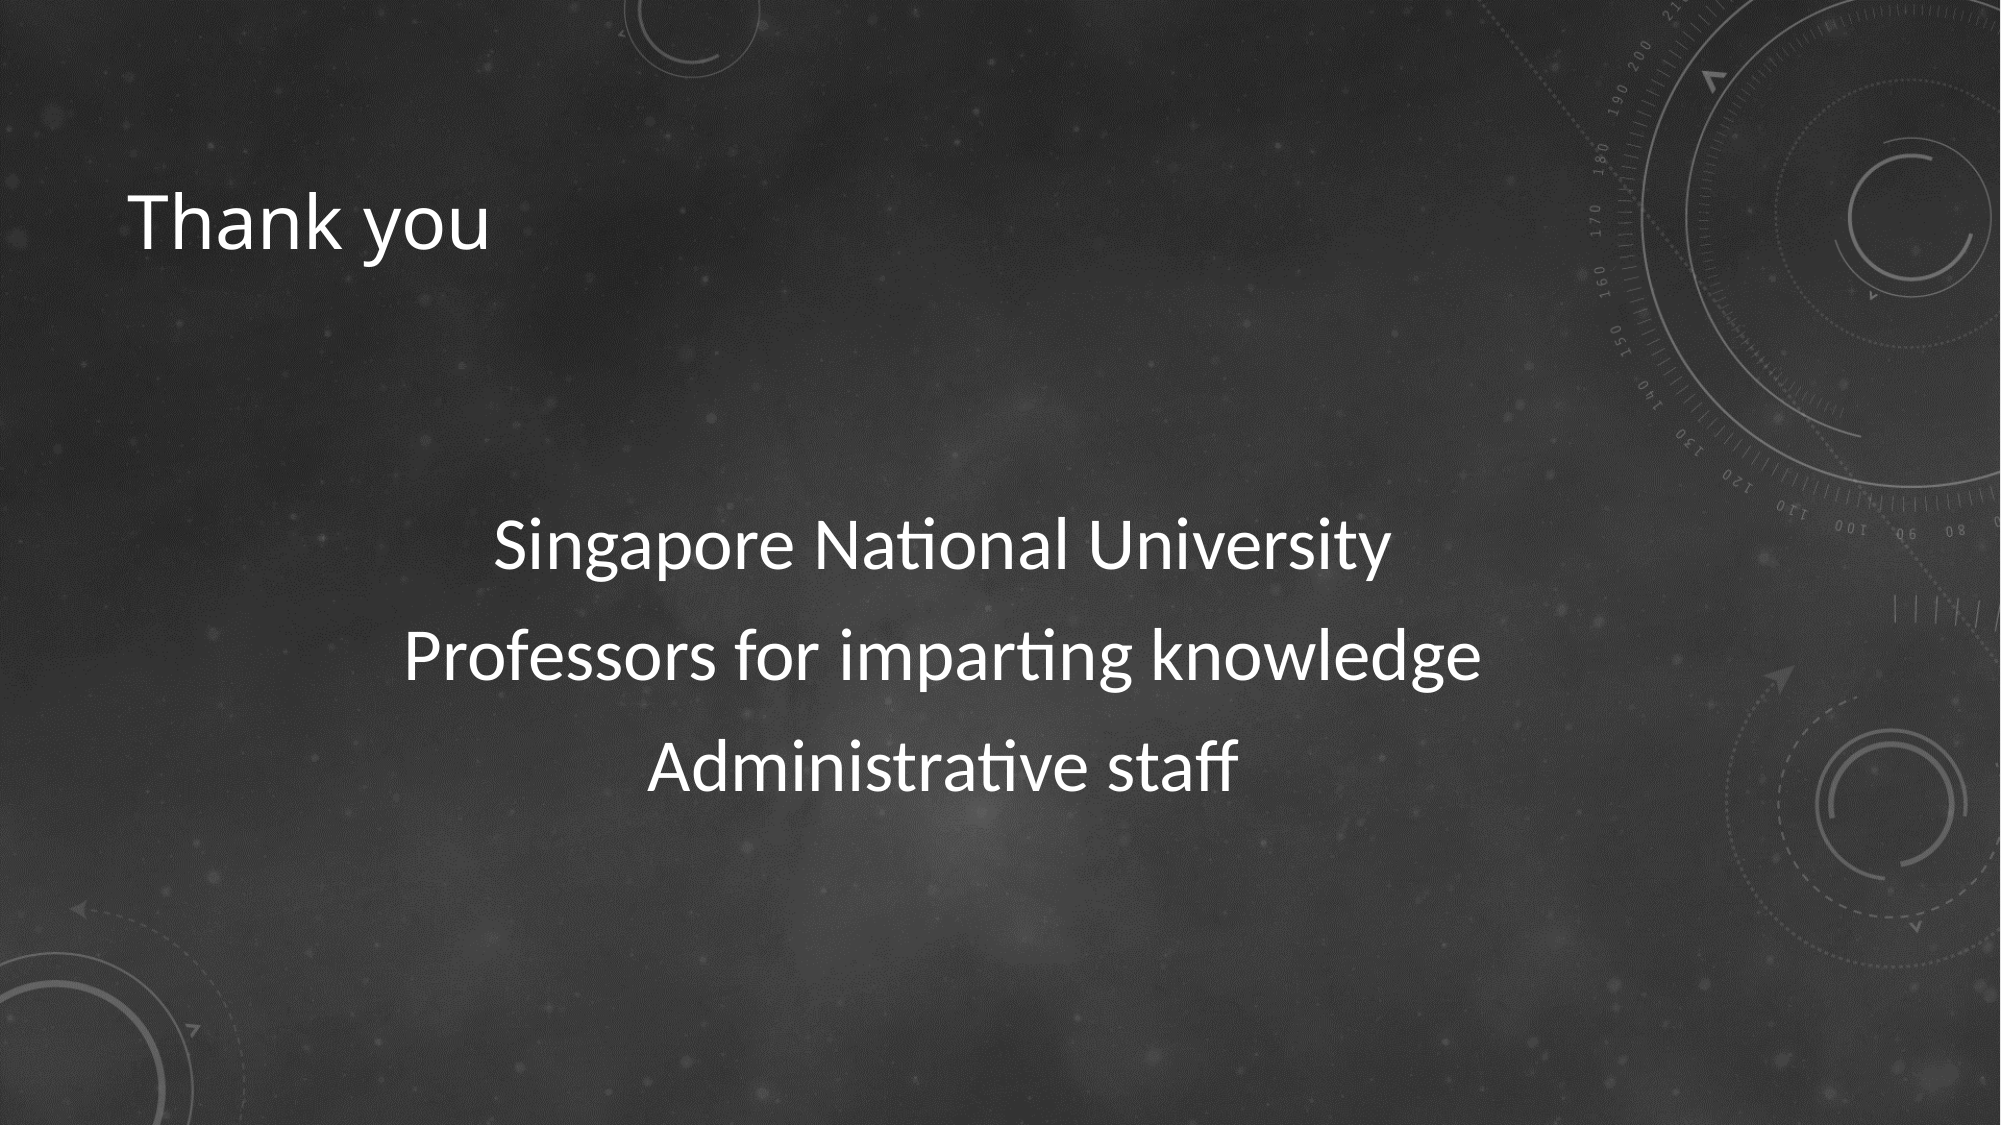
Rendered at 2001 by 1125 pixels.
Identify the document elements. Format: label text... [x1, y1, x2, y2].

list Singapore National University Professors for imparting knowledge Administrative staff [112, 351, 1775, 950]
picture [0, 0, 2001, 1125]
title Thank you [112, 99, 1775, 339]
